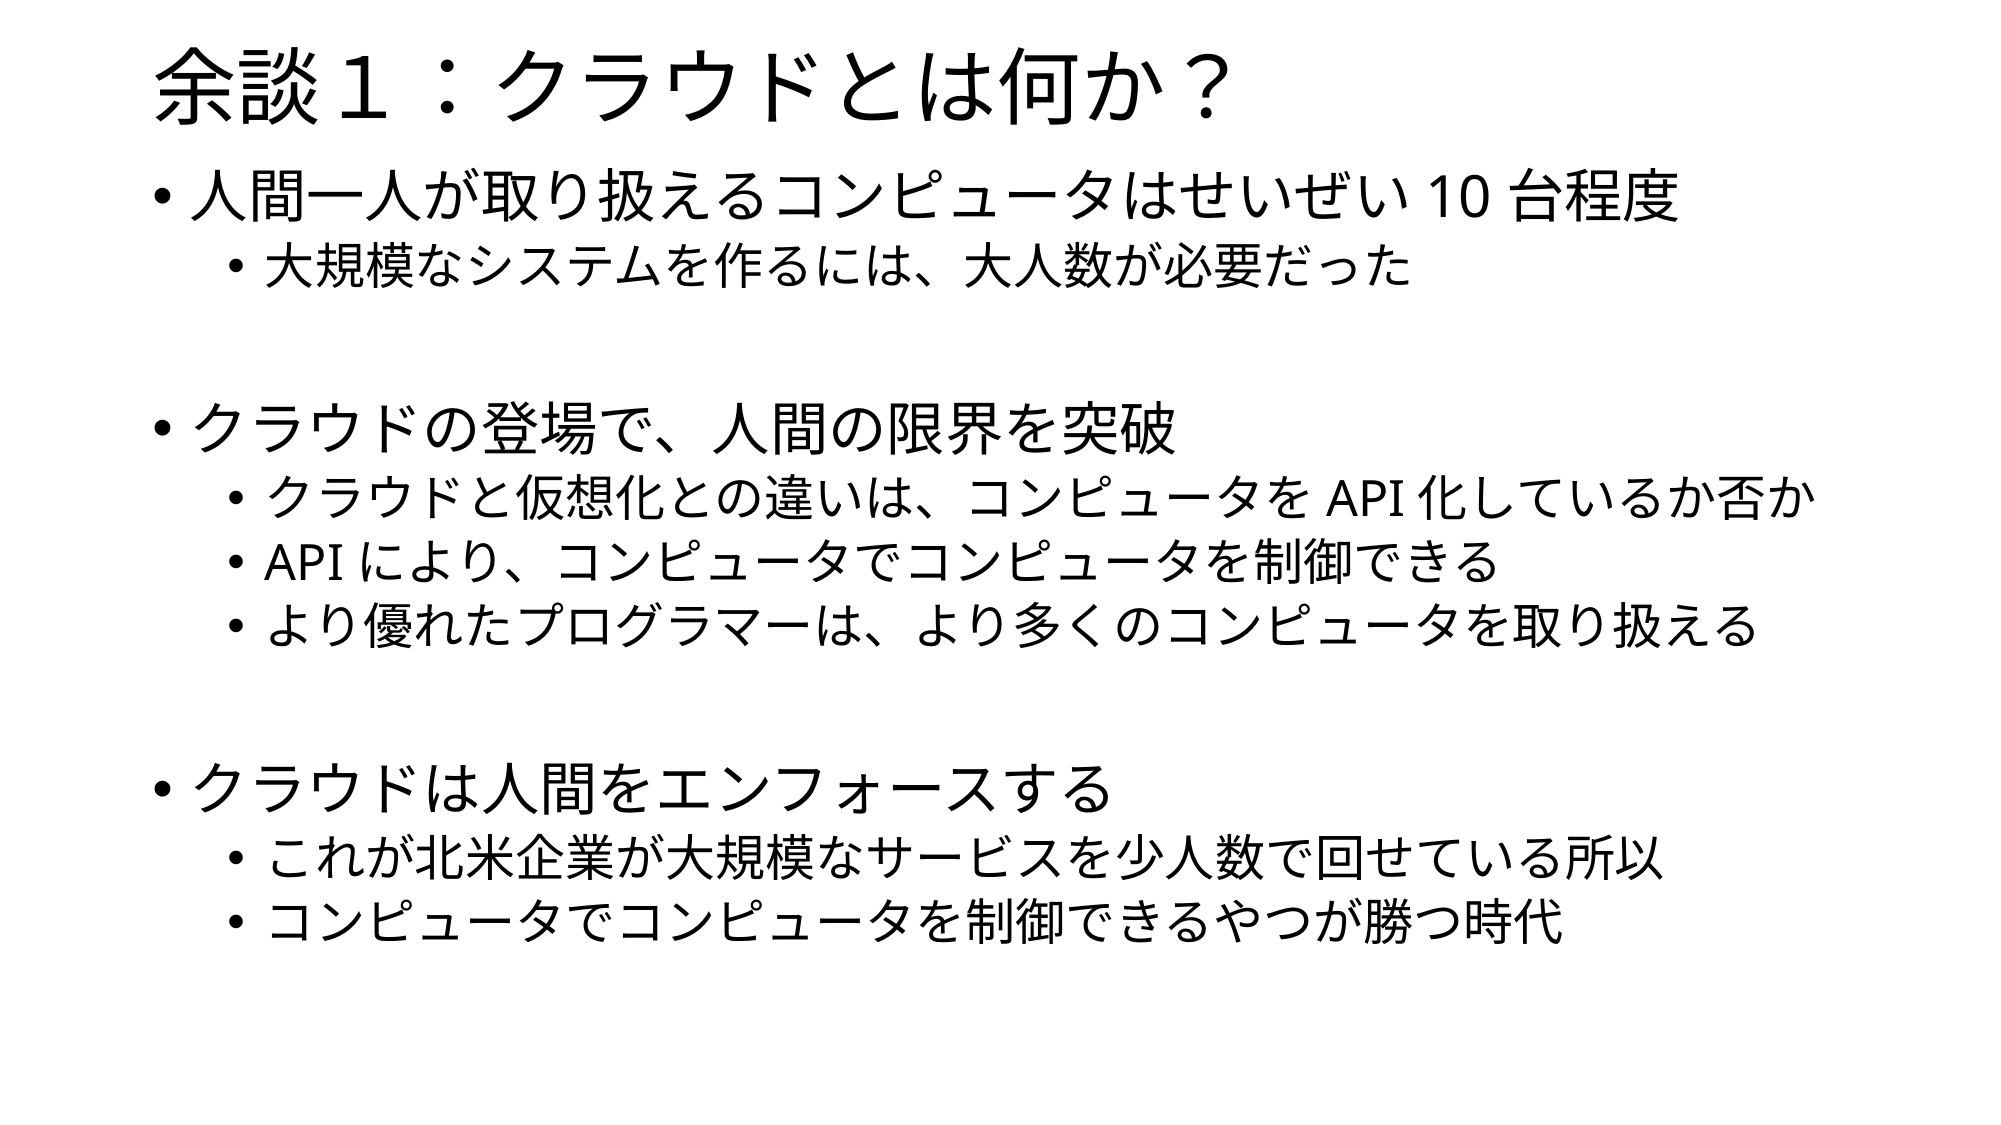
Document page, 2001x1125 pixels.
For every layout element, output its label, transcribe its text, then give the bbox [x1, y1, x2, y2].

list 人間一人が取り扱えるコンピュータはせいぜい10台程度 大規模なシステムを作るには、大人数が必要だった クラウドの登場で、人間の限界を突破 クラウドと仮想化との違いは、コンピュータをAPI化しているか否か APIにより、コンピュータでコンピュータを制御できる より優れたプログラマーは、より多くのコンピュータを取り扱える クラウドは人間をエンフォースする これが北米企業が大規模なサービスを少人数で回せている所以 コンピュータでコンピュータを制御できるやつが勝つ時代 [137, 160, 1863, 1088]
title 余談１：クラウドとは何か？ [137, 37, 1863, 144]
